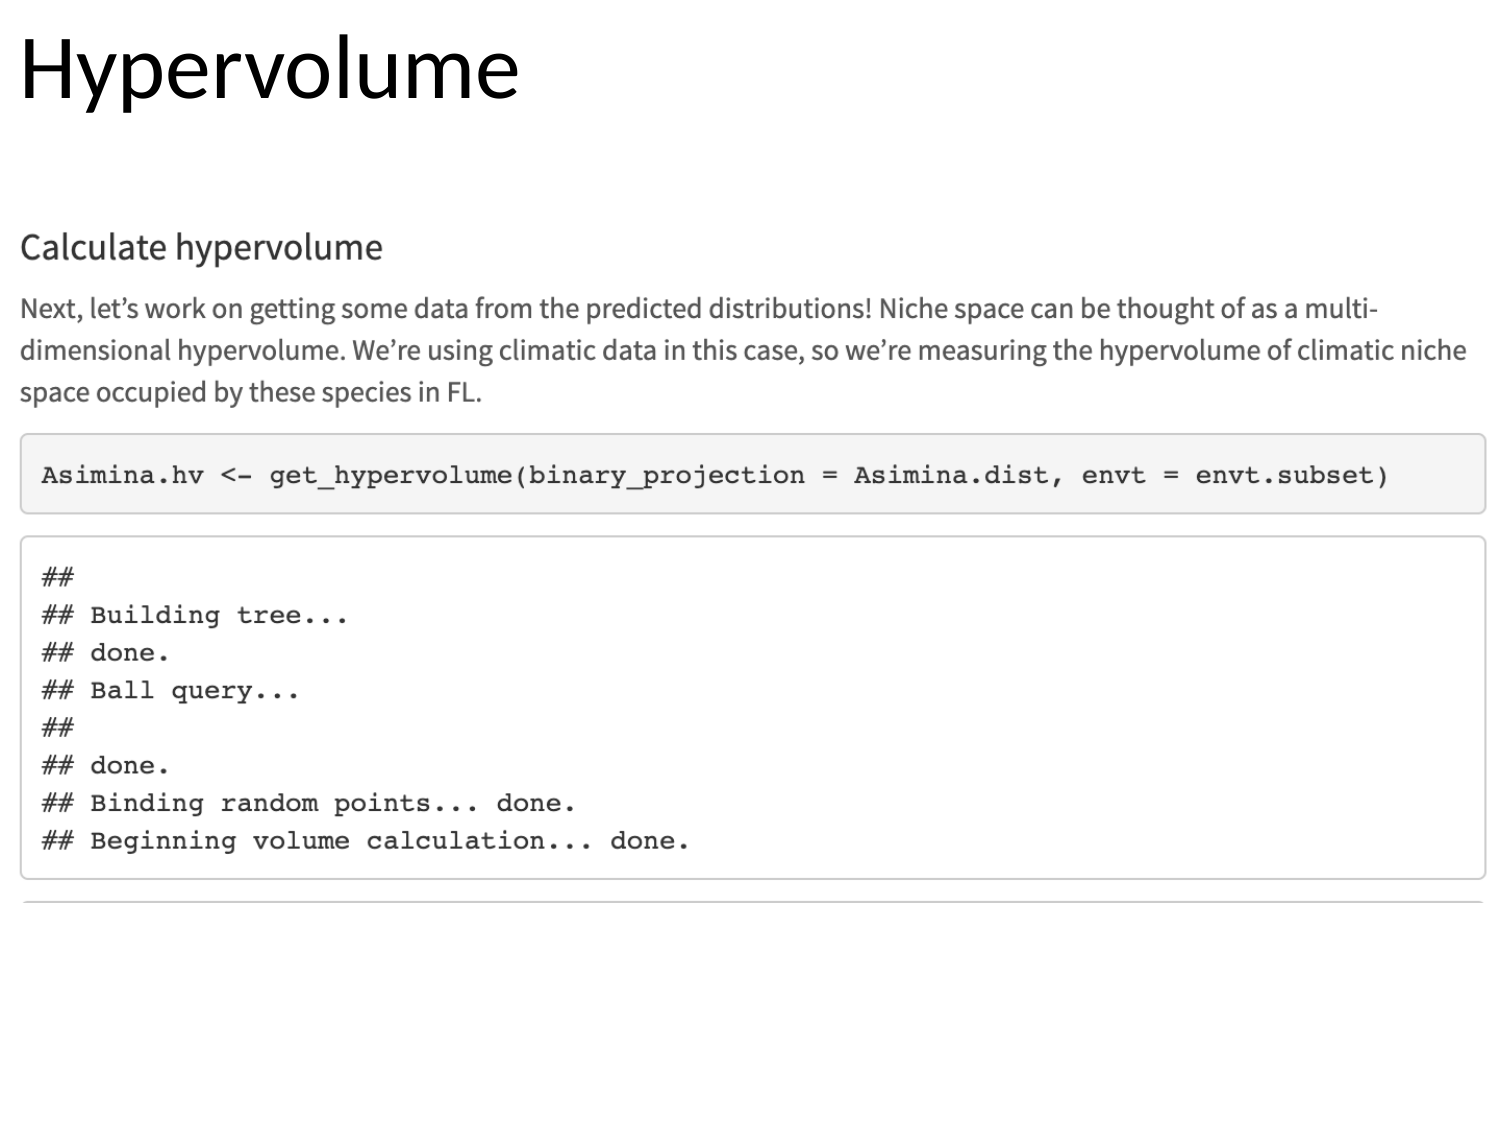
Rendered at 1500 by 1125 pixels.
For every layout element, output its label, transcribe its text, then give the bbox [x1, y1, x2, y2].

picture [0, 222, 1500, 903]
text_box Hypervolume [4, 0, 537, 125]
